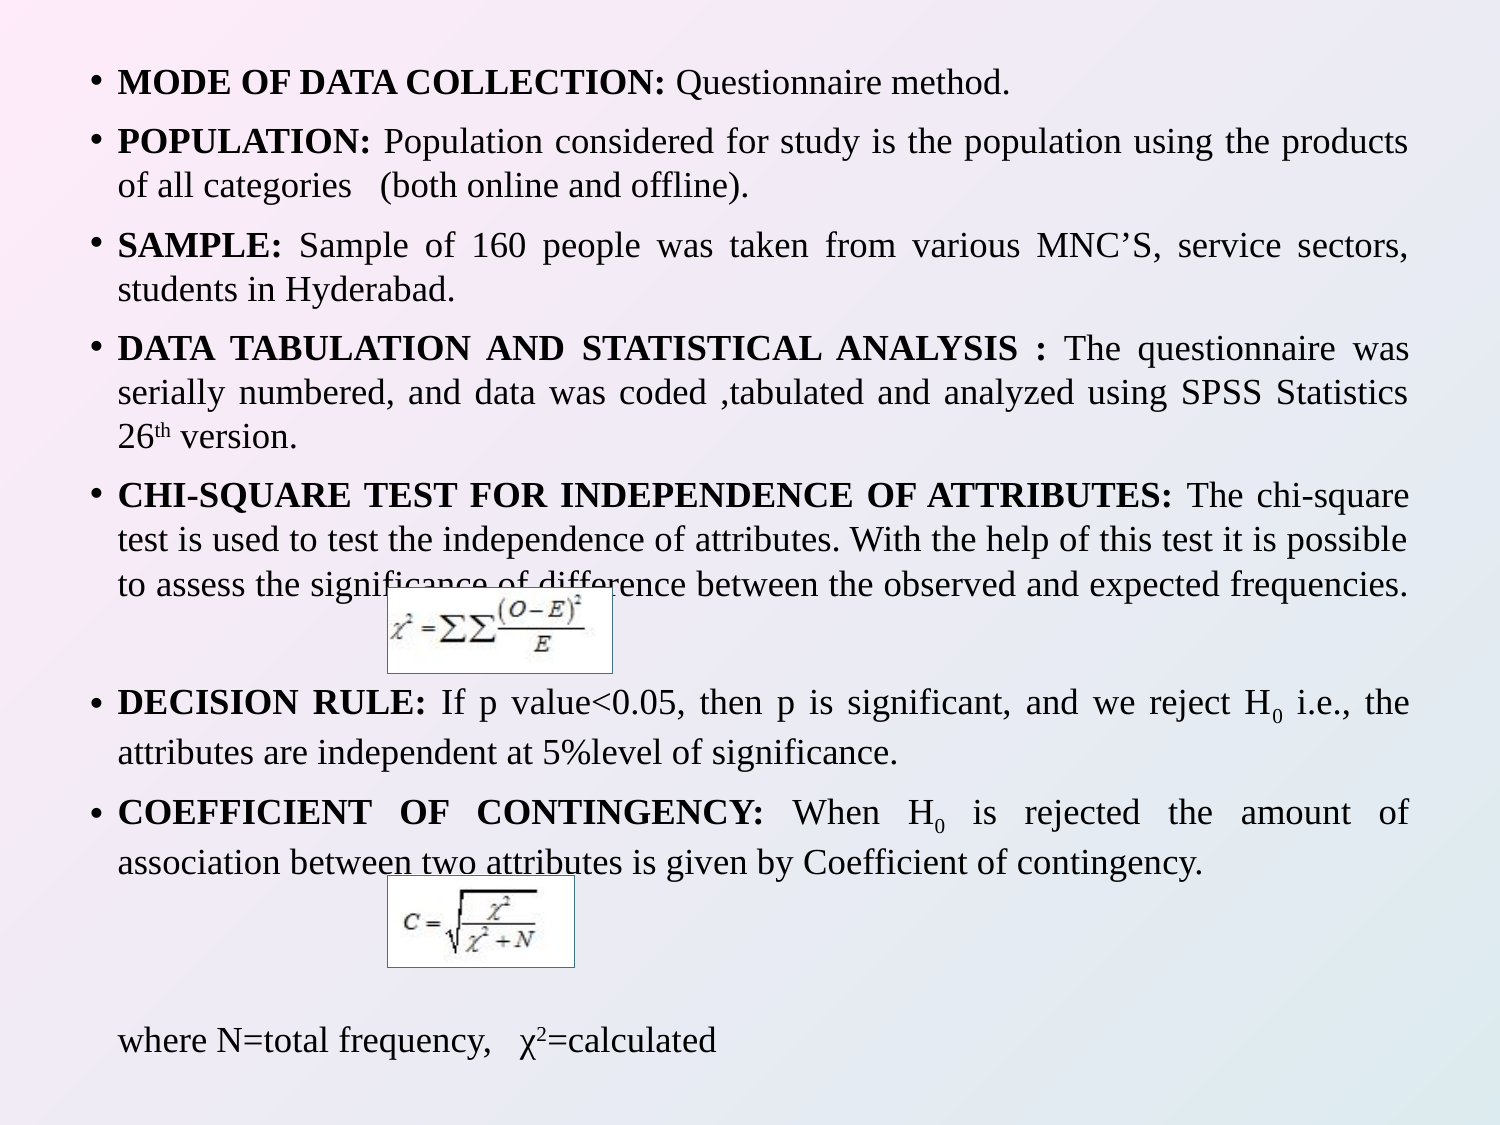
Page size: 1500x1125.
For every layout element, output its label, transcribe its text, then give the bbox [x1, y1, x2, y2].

list MODE OF DATA COLLECTION: Questionnaire method. POPULATION: Population considered for study is the population using the products of all categories (both online and offline). SAMPLE: Sample of 160 people was taken from various MNC’S, service sectors, students in Hyderabad. DATA TABULATION AND STATISTICAL ANALYSIS : The questionnaire was serially numbered, and data was coded ,tabulated and analyzed using SPSS Statistics 26th version. CHI-SQUARE TEST FOR INDEPENDENCE OF ATTRIBUTES: The chi-square test is used to test the independence of attributes. With the help of this test it is possible to assess the significance of difference between the observed and expected frequencies. DECISION RULE: If p value<0.05, then p is significant, and we reject H0 i.e., the attributes are independent at 5%level of significance. COEFFICIENT OF CONTINGENCY: When H0 is rejected the amount of association between two attributes is given by Coefficient of contingency. where N=total frequency, χ2=calculated [75, 50, 1425, 1100]
picture [387, 874, 575, 968]
picture [387, 587, 613, 674]
